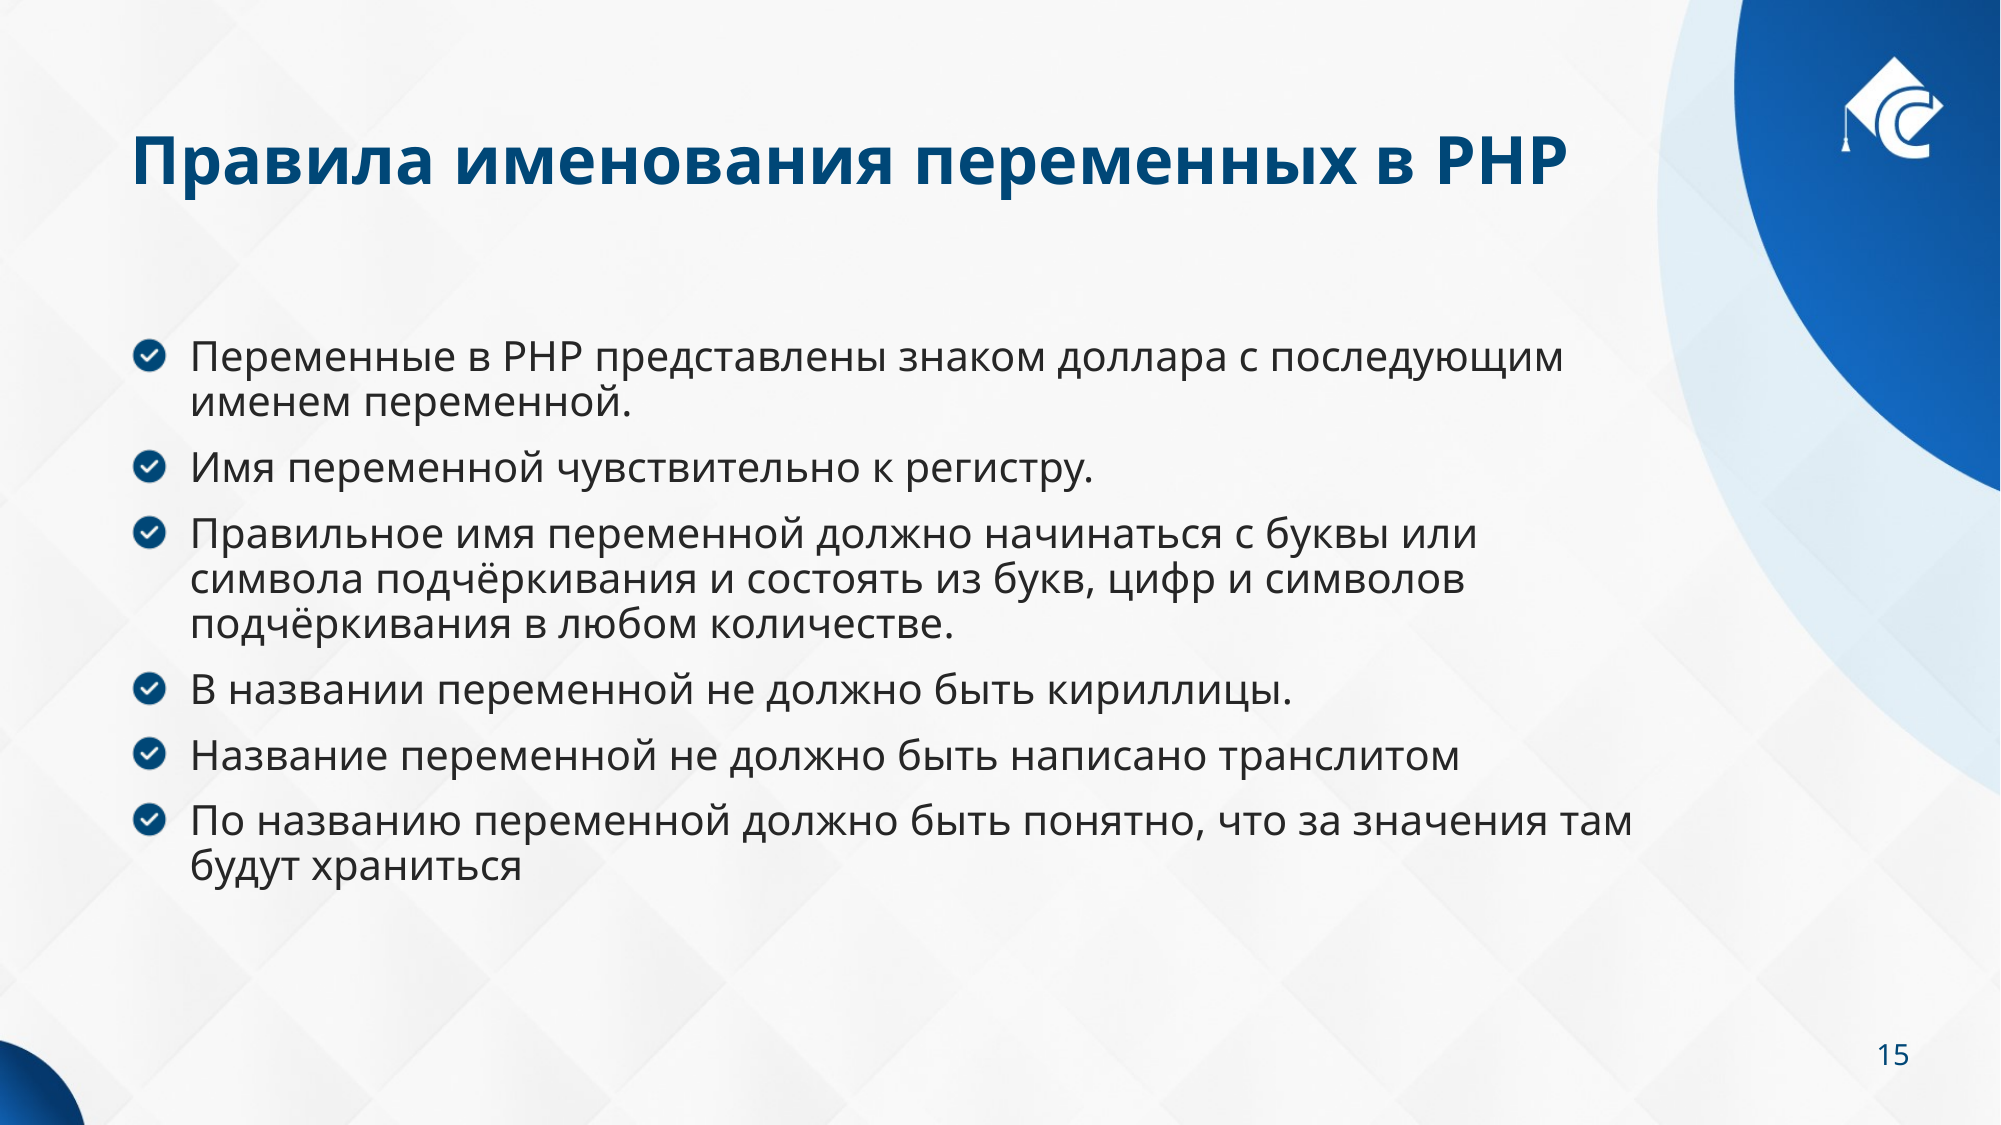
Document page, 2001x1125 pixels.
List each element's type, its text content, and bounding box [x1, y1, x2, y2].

list Переменные в PHP представлены знаком доллара с последующим именем переменной. Имя переменной чувствительно к регистру. Правильное имя переменной должно начинаться с буквы или символа подчёркивания и состоять из букв, цифр и символов подчёркивания в любом количестве. В названии переменной не должно быть кириллицы. Название переменной не должно быть написано транслитом По названию переменной должно быть понятно, что за значения там будут храниться [115, 328, 1652, 978]
title Правила именования переменных в PHP [115, 59, 1652, 267]
slide_number 15 [1806, 1026, 1925, 1086]
picture [0, 0, 2001, 1125]
